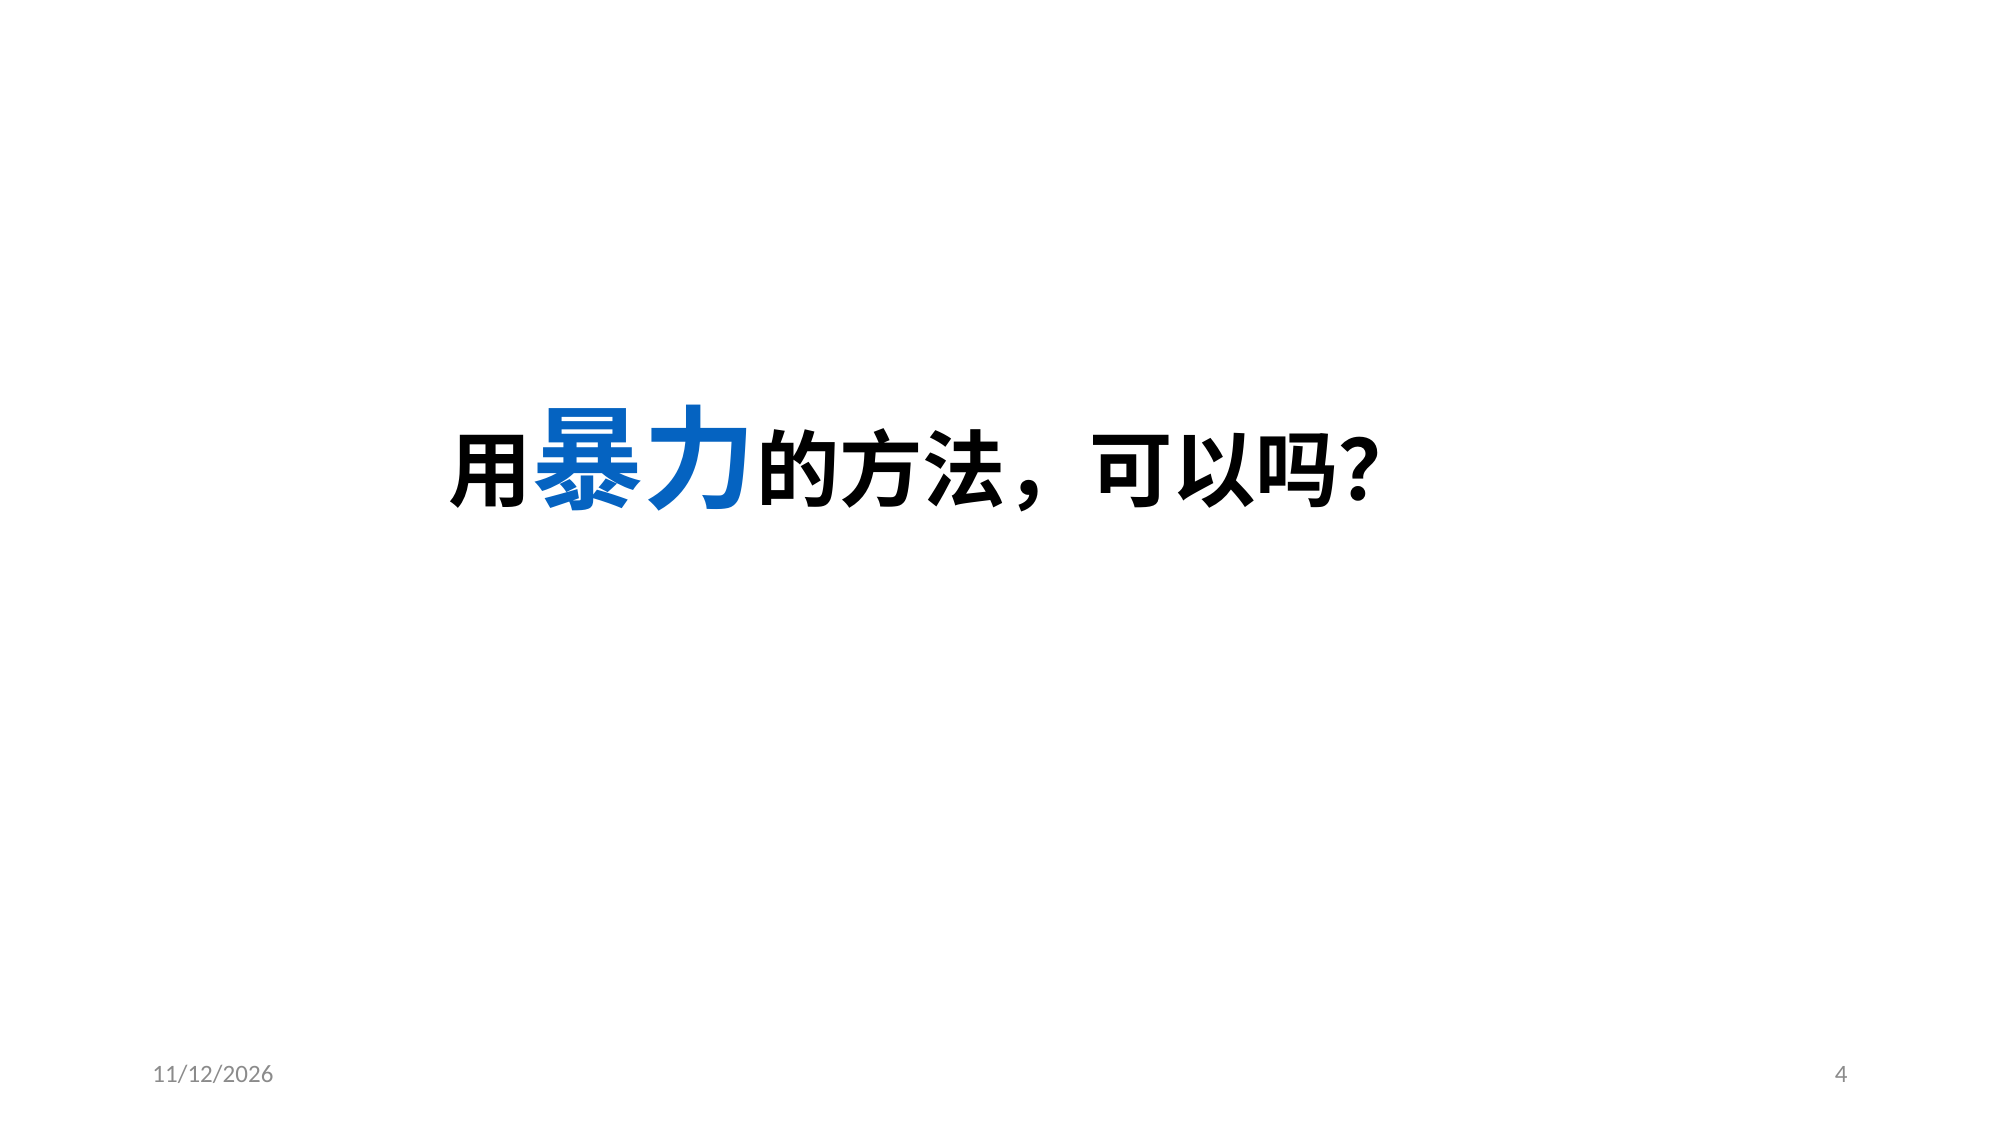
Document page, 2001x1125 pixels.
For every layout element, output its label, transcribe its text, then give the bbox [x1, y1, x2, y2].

title 用暴力的方法，可以吗？ [433, 350, 1579, 579]
slide_number 4 [1412, 1042, 1863, 1103]
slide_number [137, 1042, 588, 1103]
